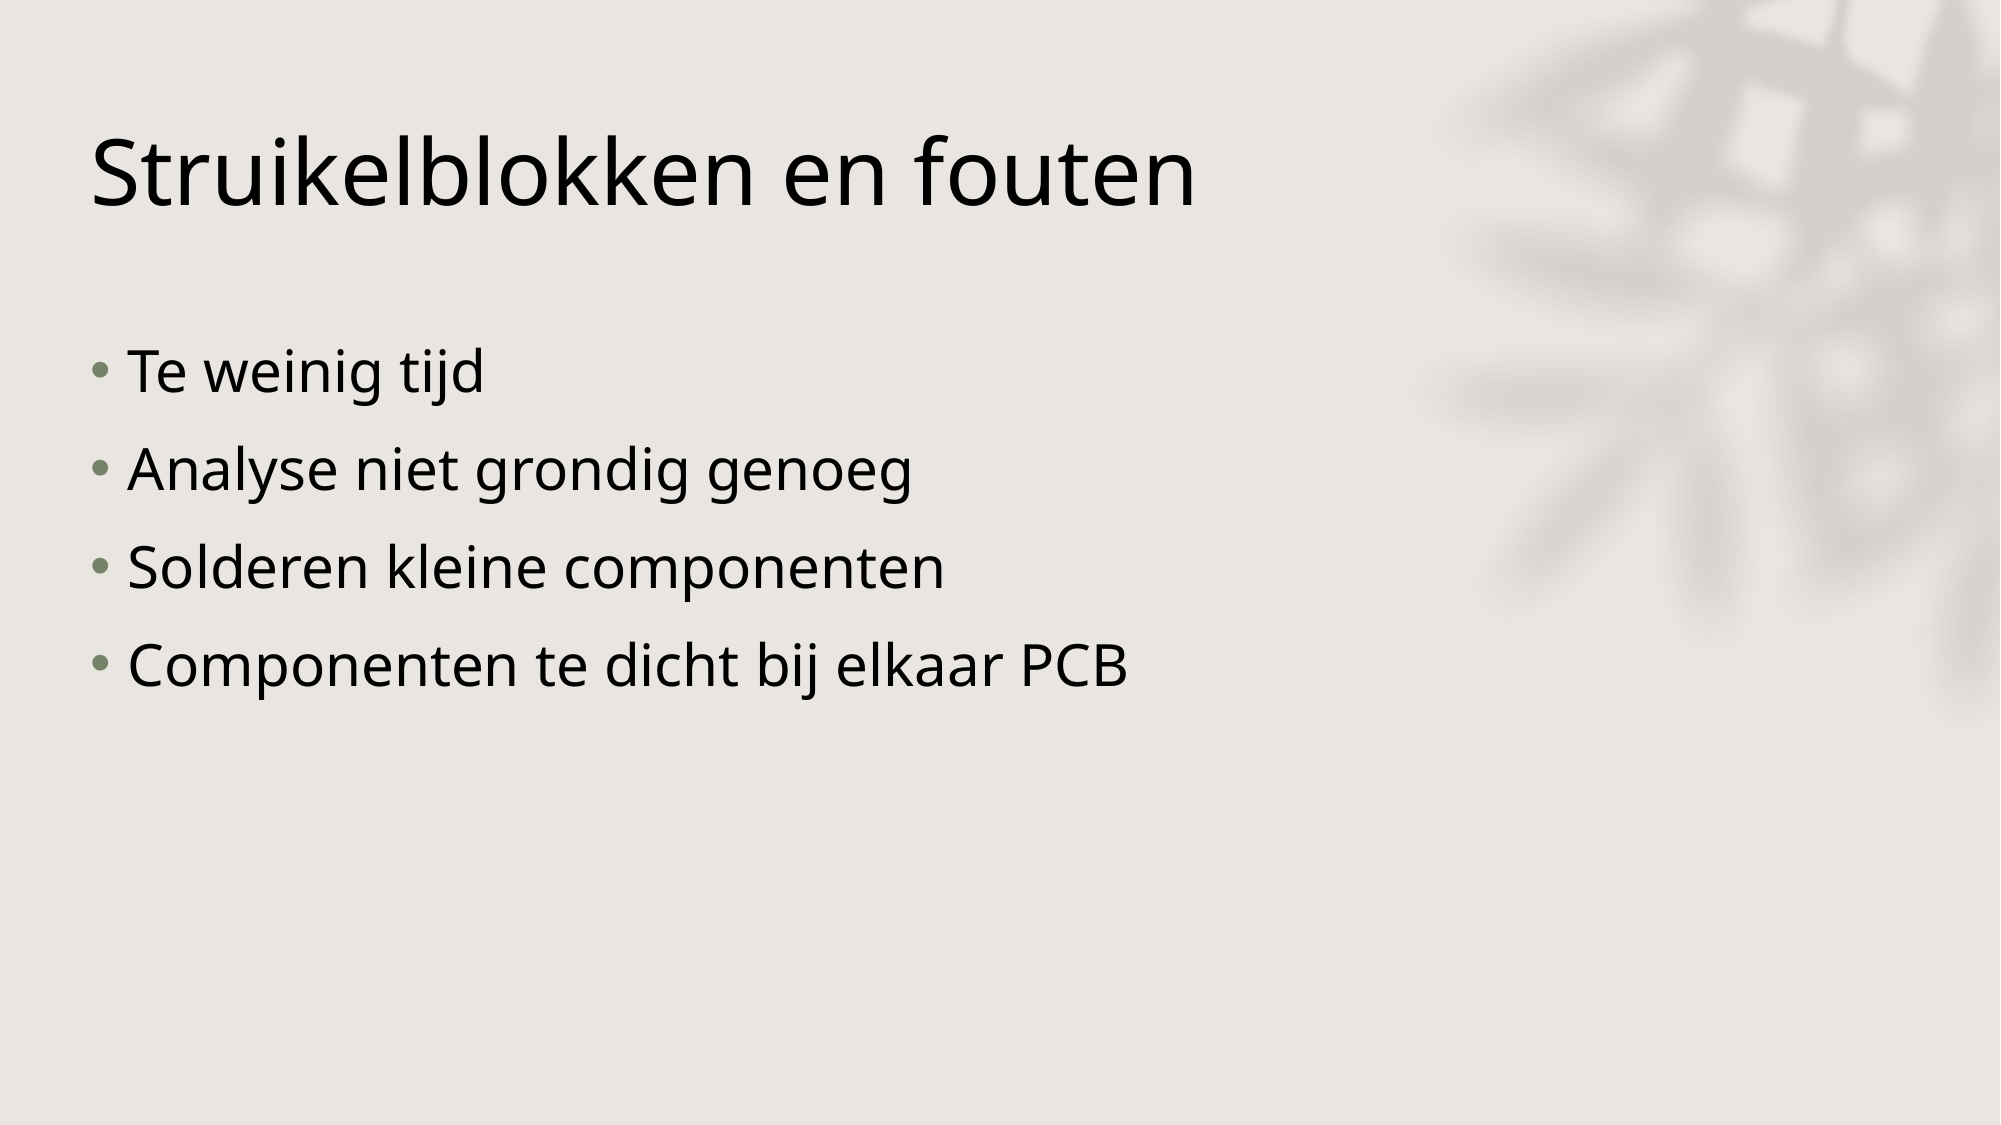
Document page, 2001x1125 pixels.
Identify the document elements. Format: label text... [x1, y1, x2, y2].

list Te weinig tijd Analyse niet grondig genoeg Solderen kleine componenten Componenten te dicht bij elkaar PCB [75, 319, 1925, 1009]
title Struikelblokken en fouten [75, 60, 1863, 278]
